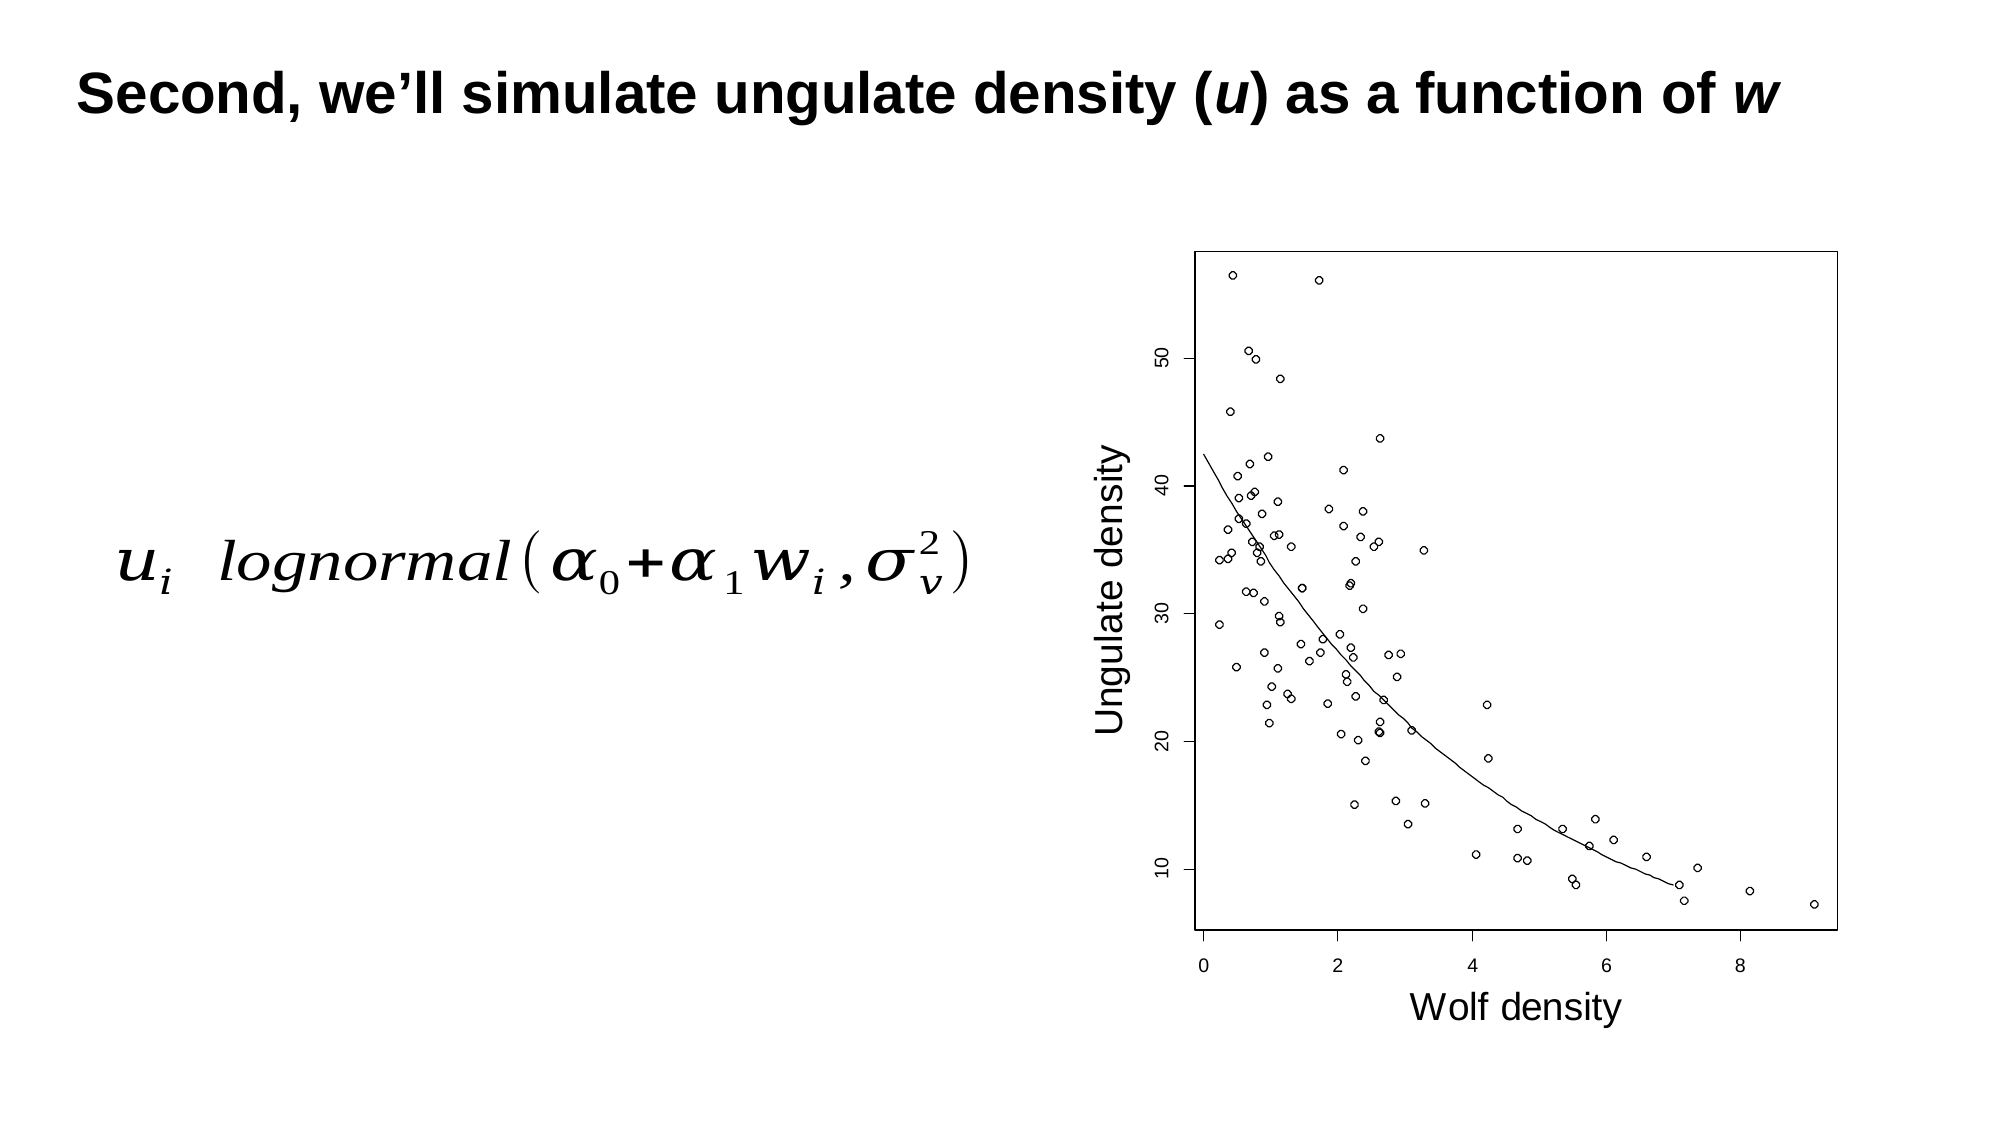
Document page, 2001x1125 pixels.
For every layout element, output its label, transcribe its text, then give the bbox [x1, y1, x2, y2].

text_box Second, we’ll simulate ungulate density (u) as a function of w [62, 48, 1963, 133]
picture [1077, 202, 1886, 1048]
